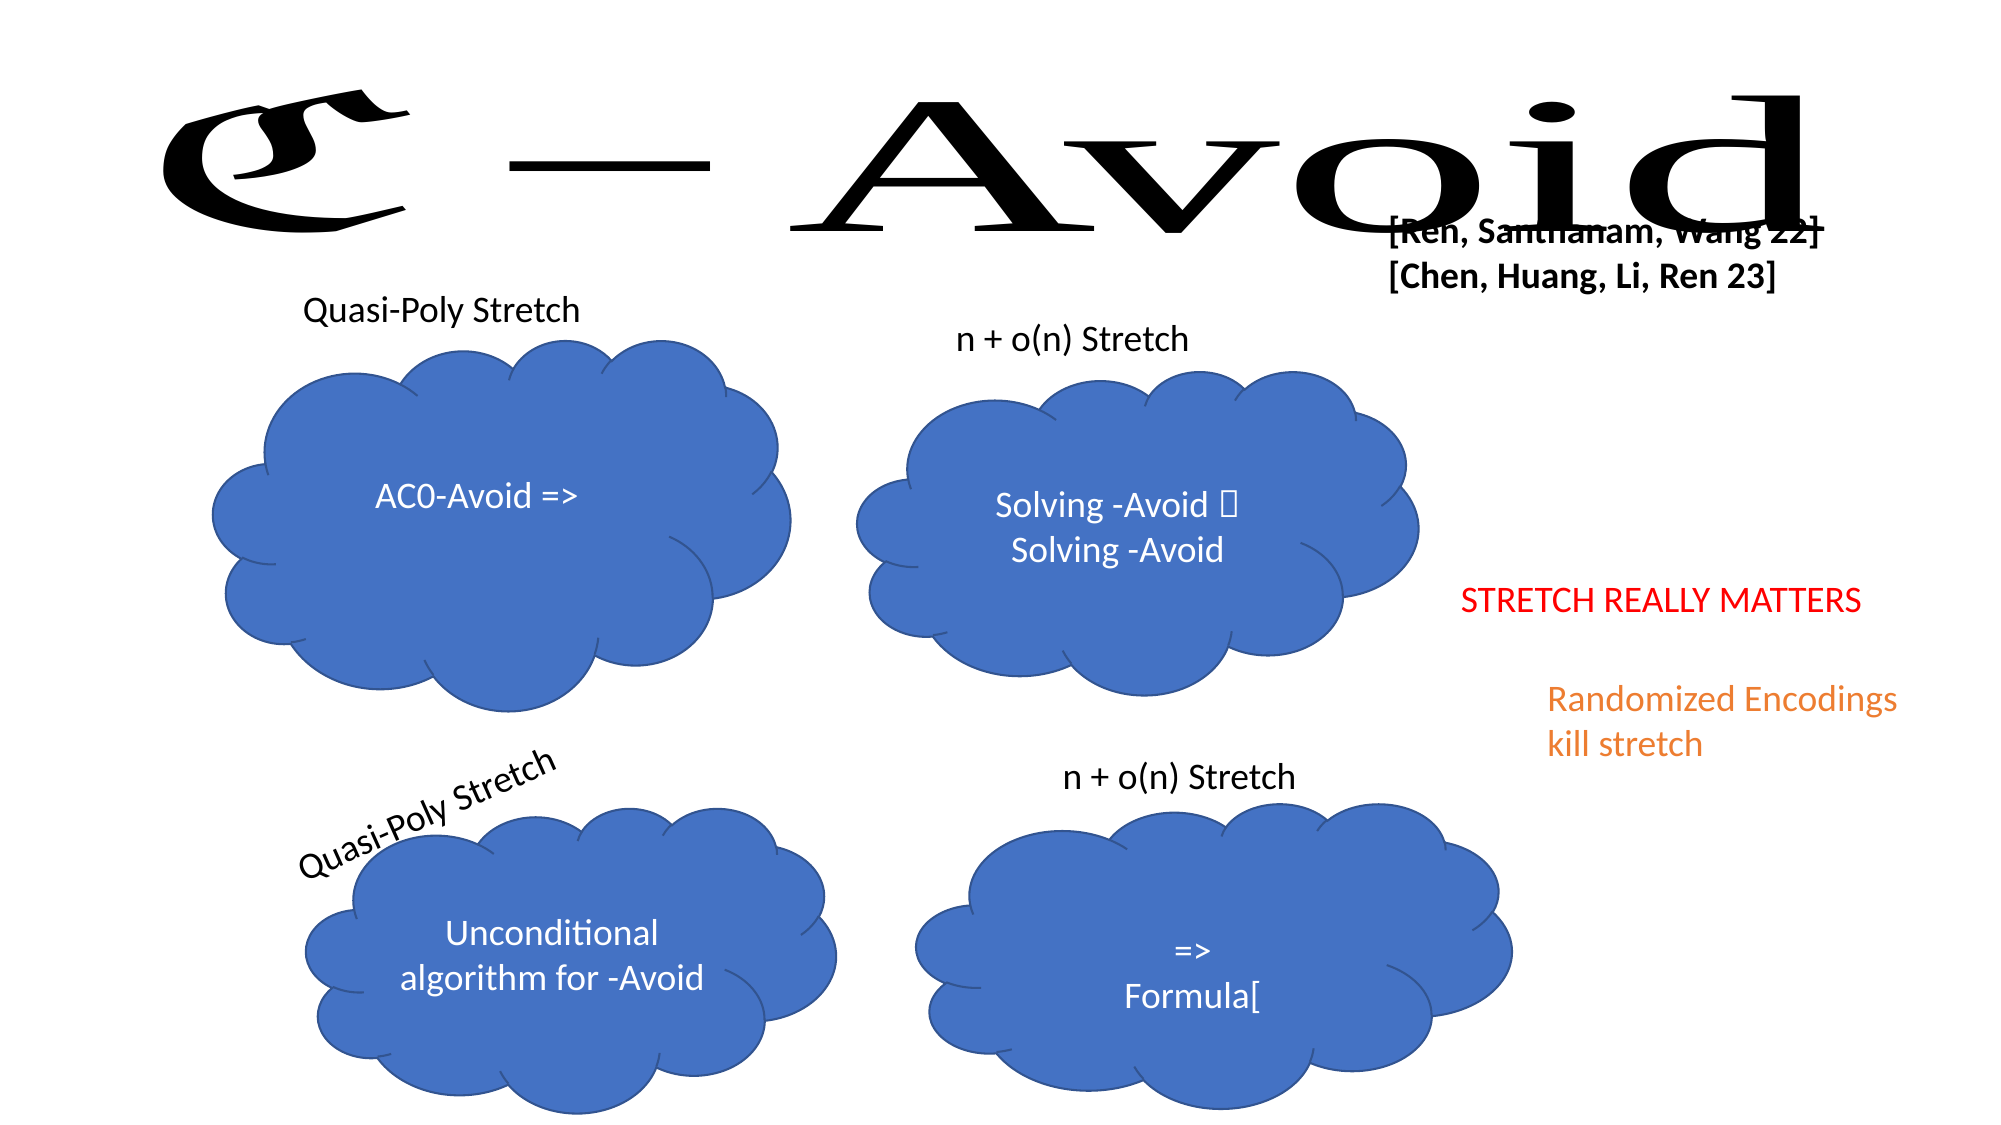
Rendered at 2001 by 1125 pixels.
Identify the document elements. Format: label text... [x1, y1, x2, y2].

text_box n + o(n) Stretch [941, 306, 1260, 367]
text_box [Ren, Santhanam, Wang 22] [Chen, Huang, Li, Ren 23] [1373, 199, 2000, 349]
text_box Randomized Encodings kill stretch [1532, 666, 1934, 772]
text_box Quasi-Poly Stretch [272, 710, 603, 902]
text_box STRETCH REALLY MATTERS [1446, 567, 1894, 627]
text_box Quasi-Poly Stretch [288, 277, 627, 337]
text_box n + o(n) Stretch [1047, 744, 1374, 805]
